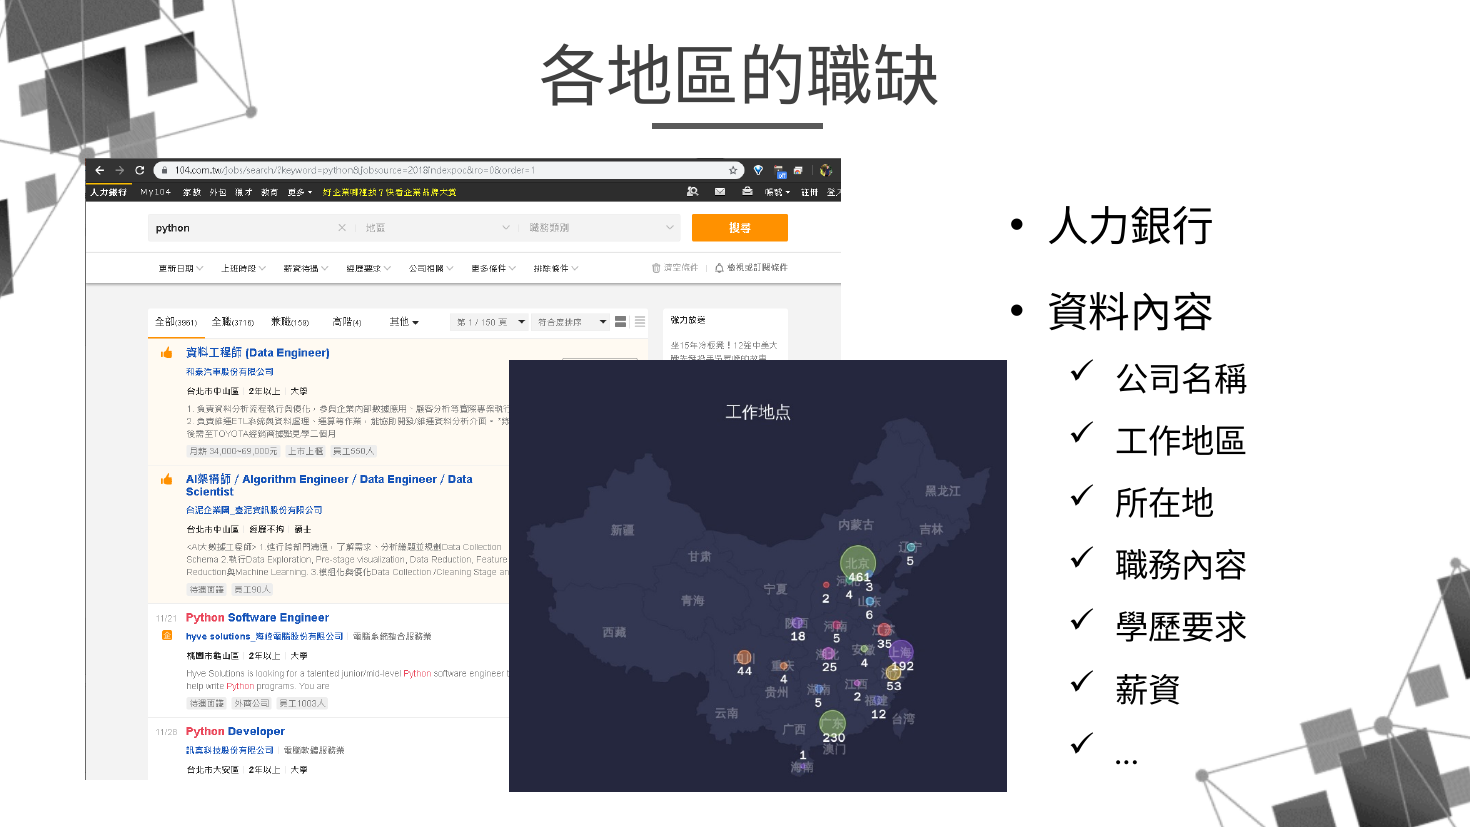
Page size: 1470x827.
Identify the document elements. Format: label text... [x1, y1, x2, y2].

picture [0, 0, 1470, 827]
list 各地區的職缺 [483, 34, 997, 123]
text_box 人力銀行 資料內容 公司名稱 工作地區 所在地 職務內容 學歷要求 薪資 … [994, 177, 1409, 721]
